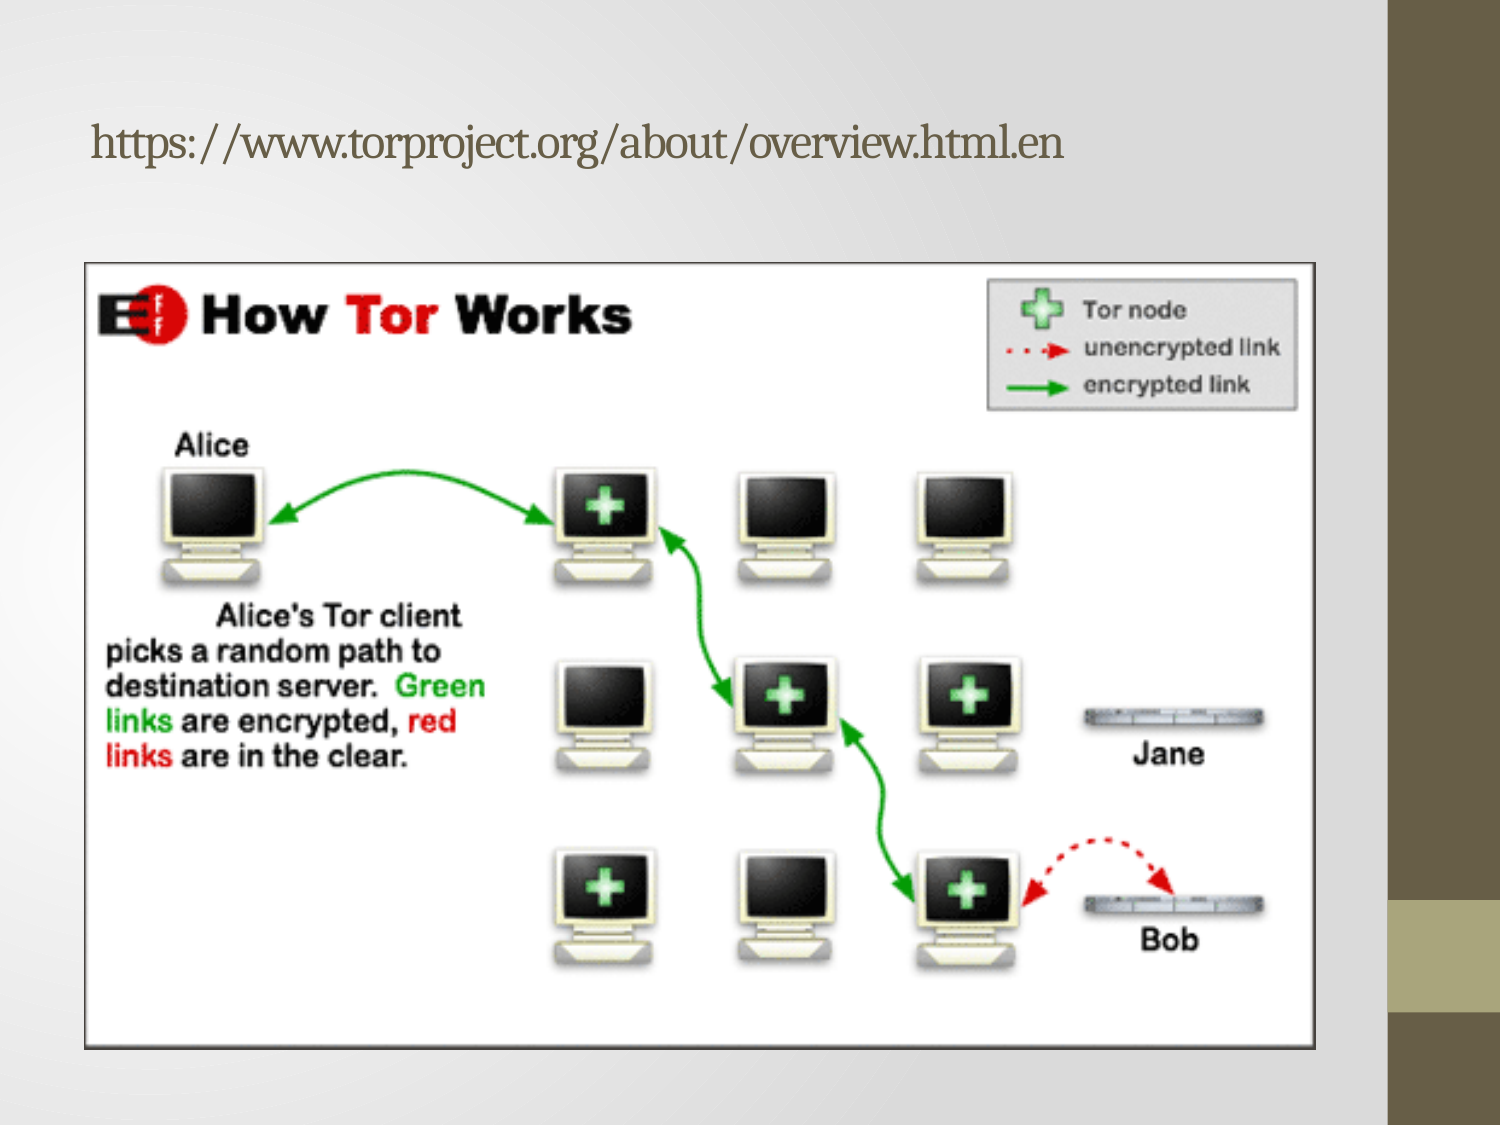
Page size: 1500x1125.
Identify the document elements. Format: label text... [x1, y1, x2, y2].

title https://www.torproject.org/about/overview.html.en [75, 45, 1325, 233]
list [74, 261, 1326, 1051]
